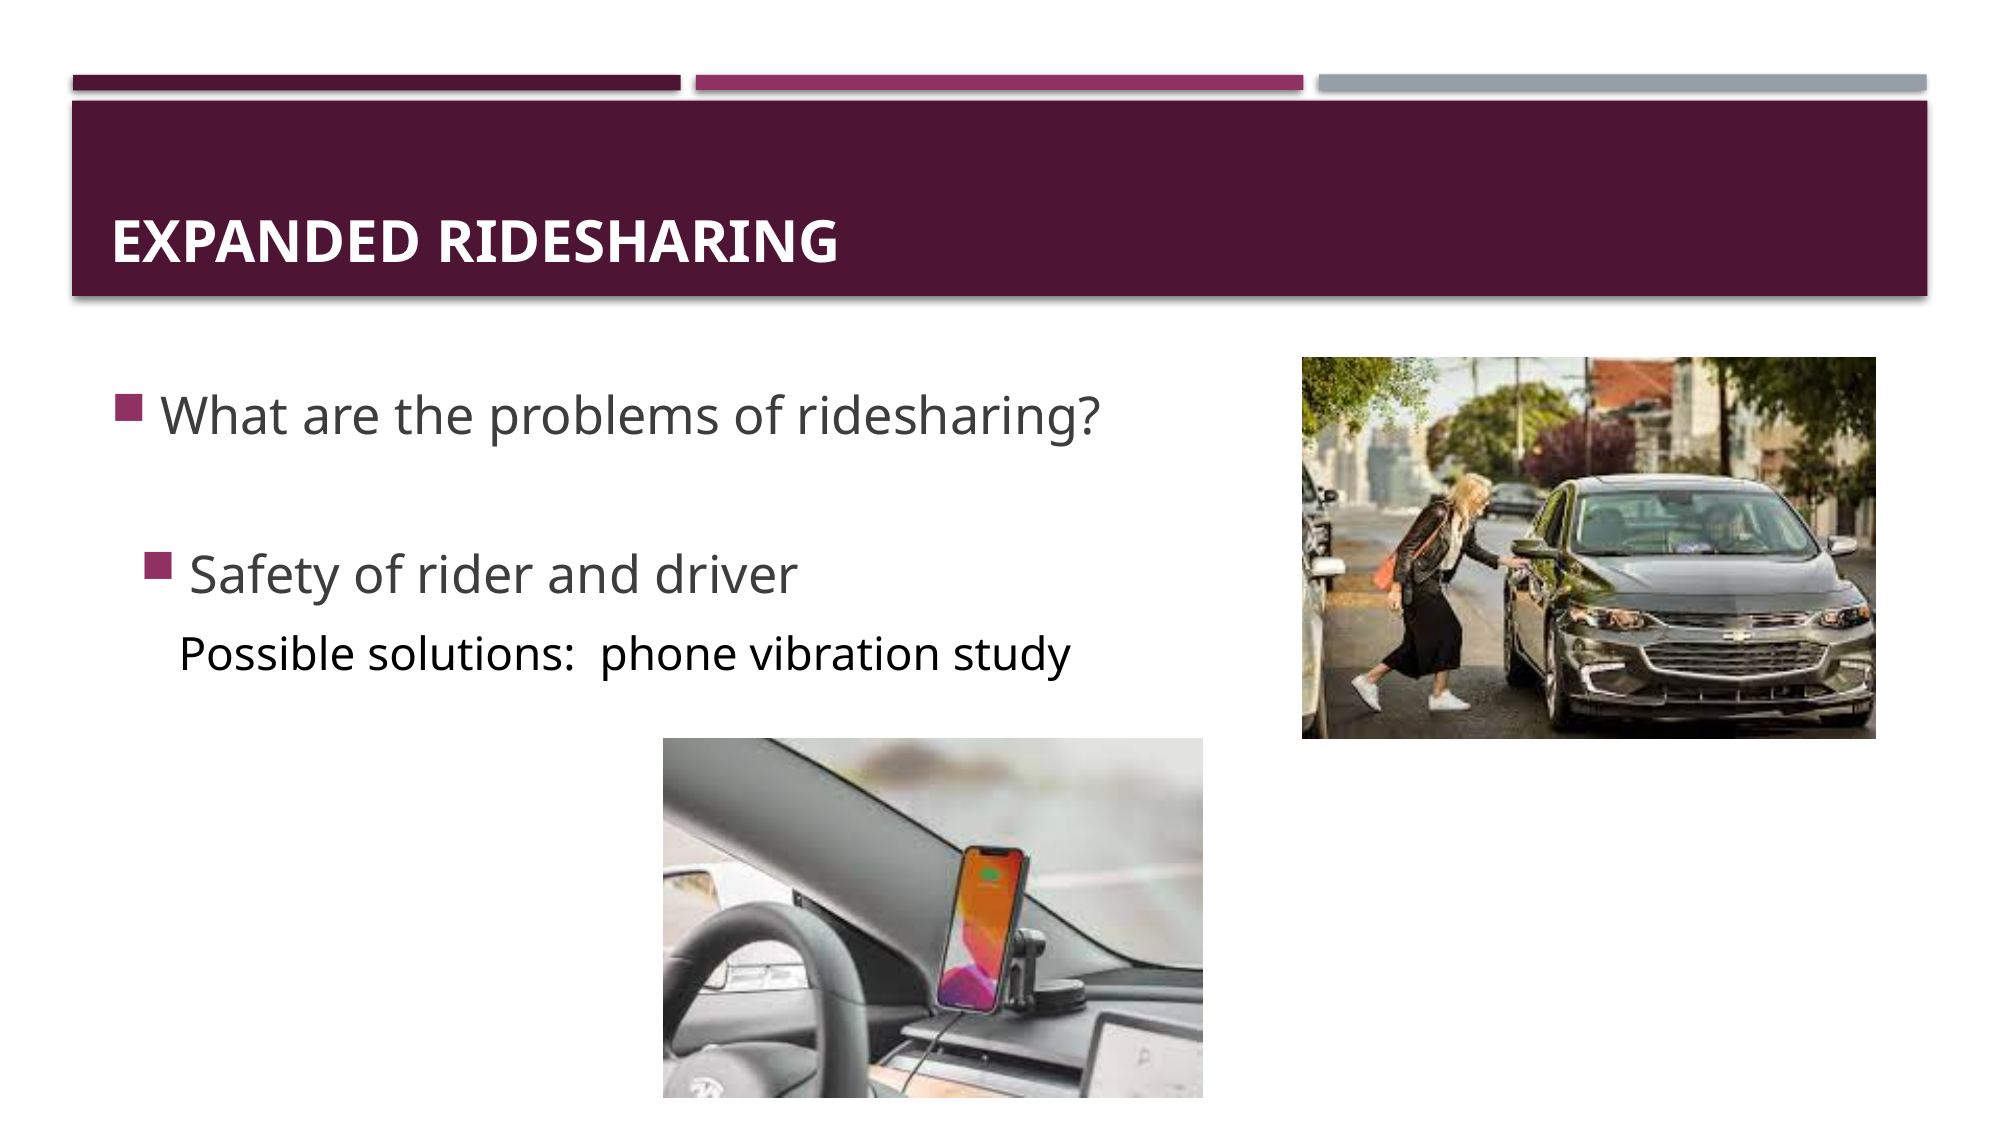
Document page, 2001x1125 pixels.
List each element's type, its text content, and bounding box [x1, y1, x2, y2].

text_box Safety of rider and driver [124, 489, 1203, 656]
list What are the problems of ridesharing? [95, 357, 1148, 470]
title Expanded Ridesharing [95, 115, 1905, 282]
picture [663, 738, 1204, 1099]
text_box Possible solutions: phone vibration study [163, 617, 1164, 687]
picture [1301, 357, 1876, 740]
